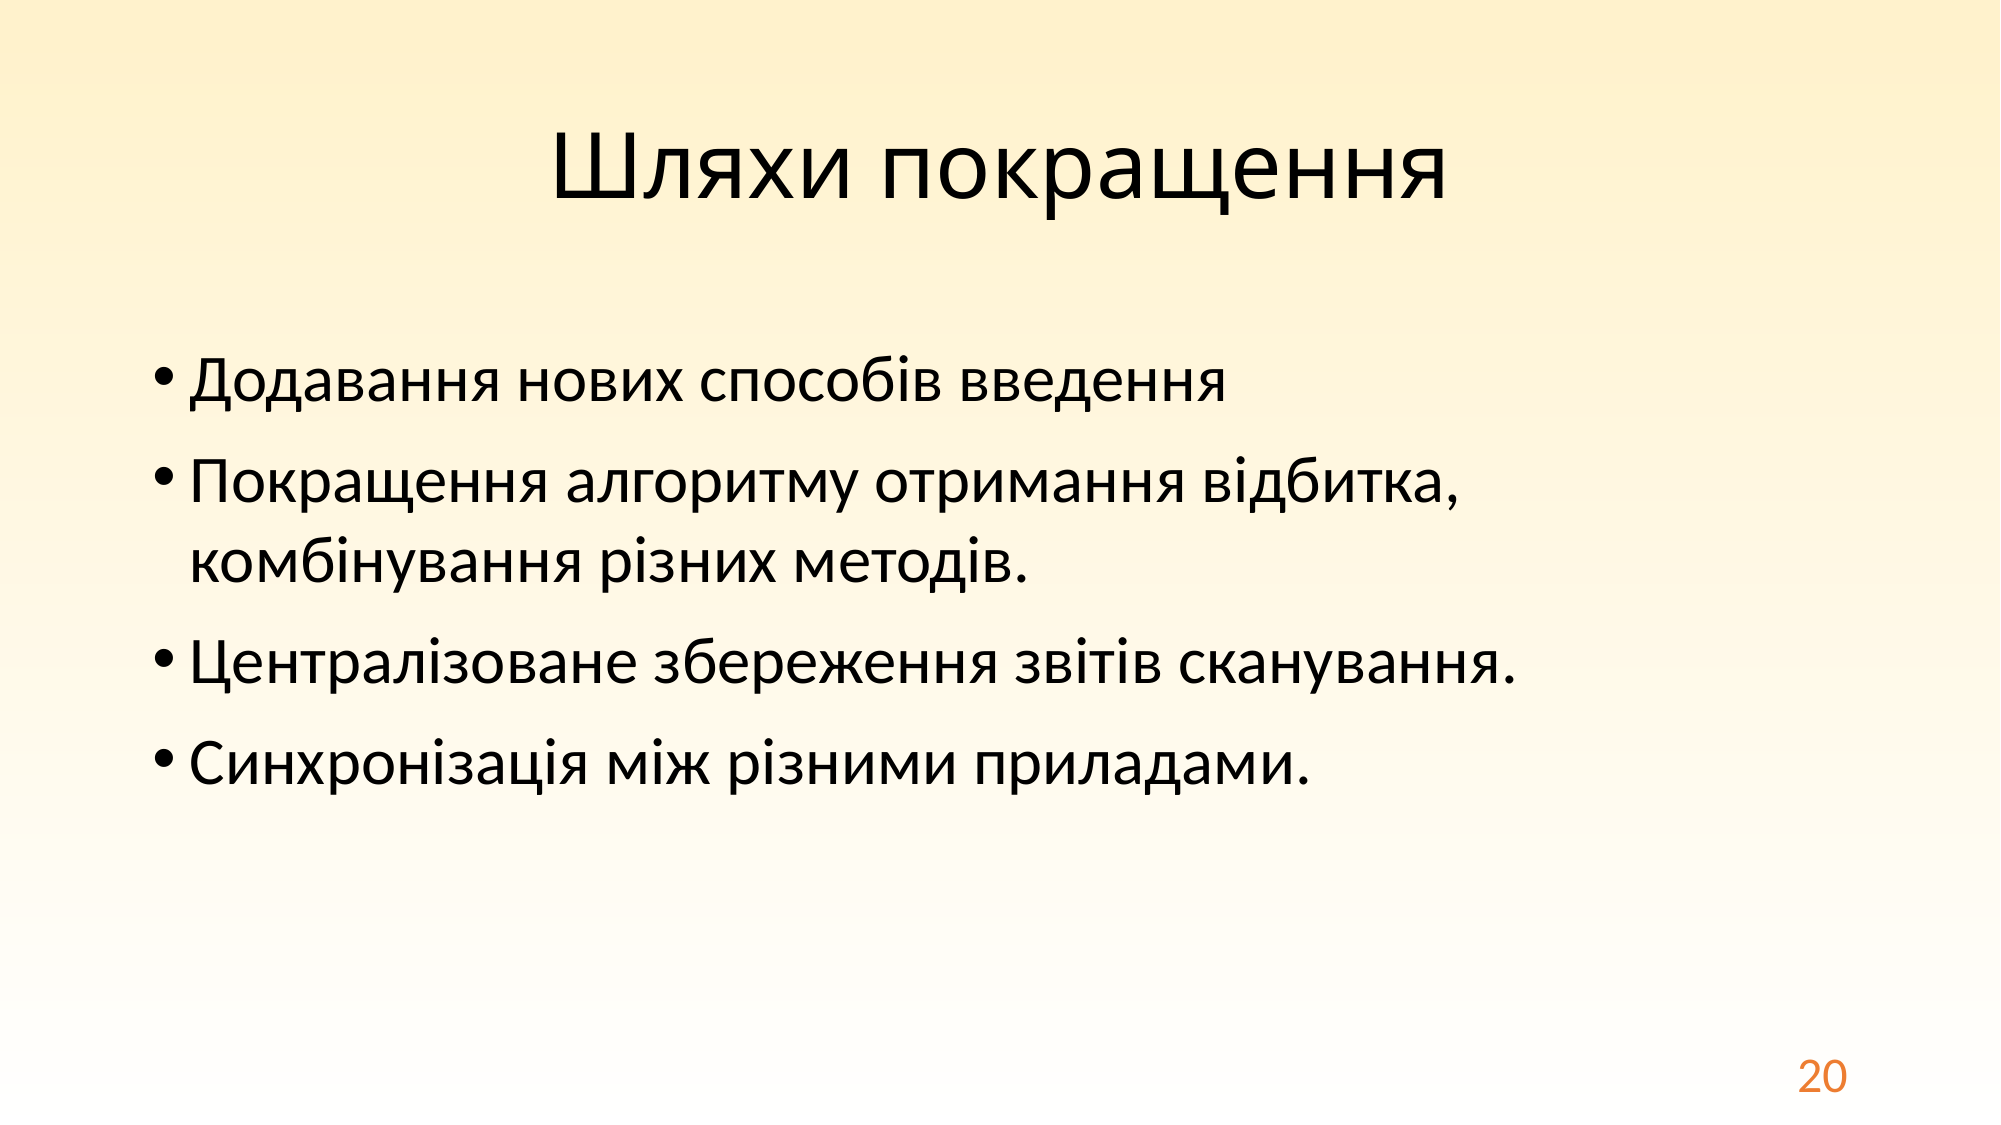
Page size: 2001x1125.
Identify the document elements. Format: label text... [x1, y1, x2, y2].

title Шляхи покращення [137, 59, 1863, 278]
list Додавання нових способів введення Покращення алгоритму отримання відбитка, комбінування різних методів. Централізоване збереження звітів сканування. Синхронізація між різними приладами. [137, 327, 1863, 903]
slide_number 20 [1412, 1042, 1863, 1103]
